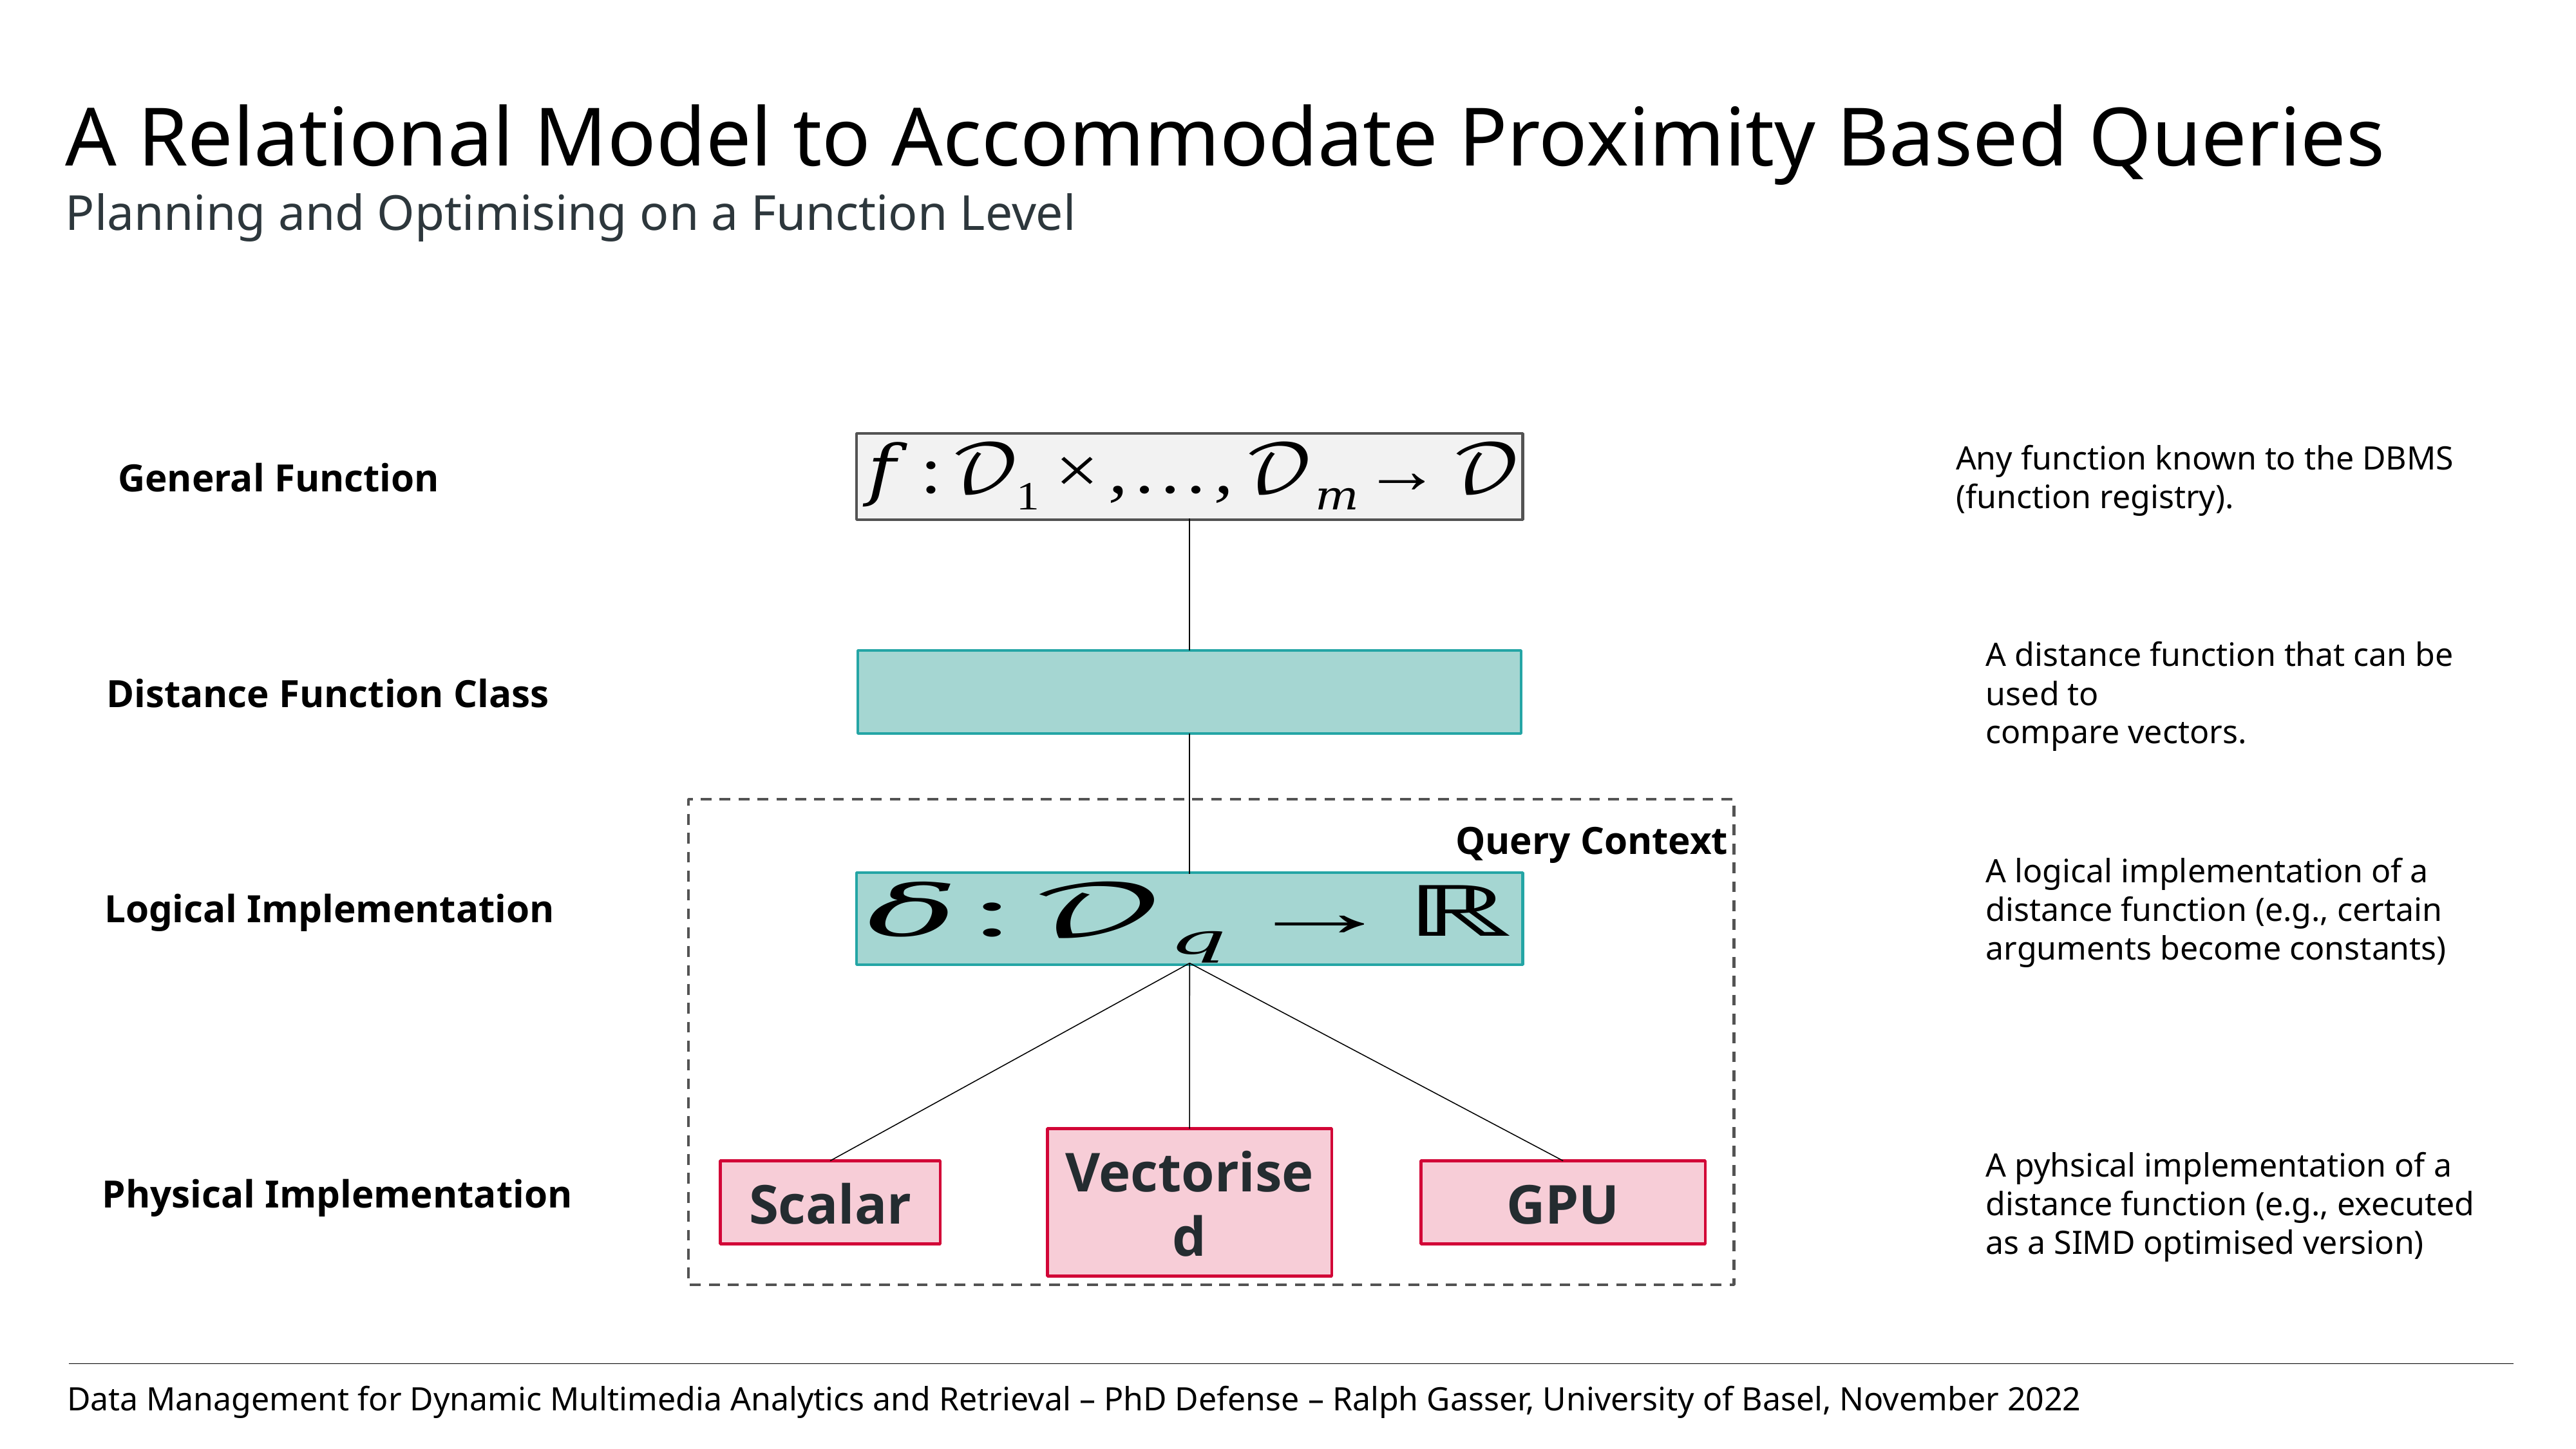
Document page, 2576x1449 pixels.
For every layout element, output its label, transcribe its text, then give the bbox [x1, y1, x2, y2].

title A Relational Model to Accommodate Proximity Based Queries Planning and Optimising on a Function Level [65, 85, 2511, 322]
text_box General Function [108, 444, 449, 509]
text_box [688, 799, 1734, 1285]
text_box Logical Implementation [95, 875, 564, 940]
text_box Query Context [1446, 807, 1738, 871]
text_box Physical Implementation [93, 1160, 582, 1225]
text_box A pyhsical implementation of a distance function (e.g., executed as a SIMD optimised version) [1976, 1135, 2511, 1270]
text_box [1190, 963, 1564, 1161]
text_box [829, 963, 1190, 1161]
text_box A distance function that can be used to compare vectors. [1976, 625, 2511, 760]
text_box Distance Function Class [97, 660, 559, 724]
text_box Any function known to the DBMS (function registry). [1946, 428, 2472, 525]
text_box A logical implementation of a distance function (e.g., certain arguments become constants) [1976, 840, 2511, 976]
